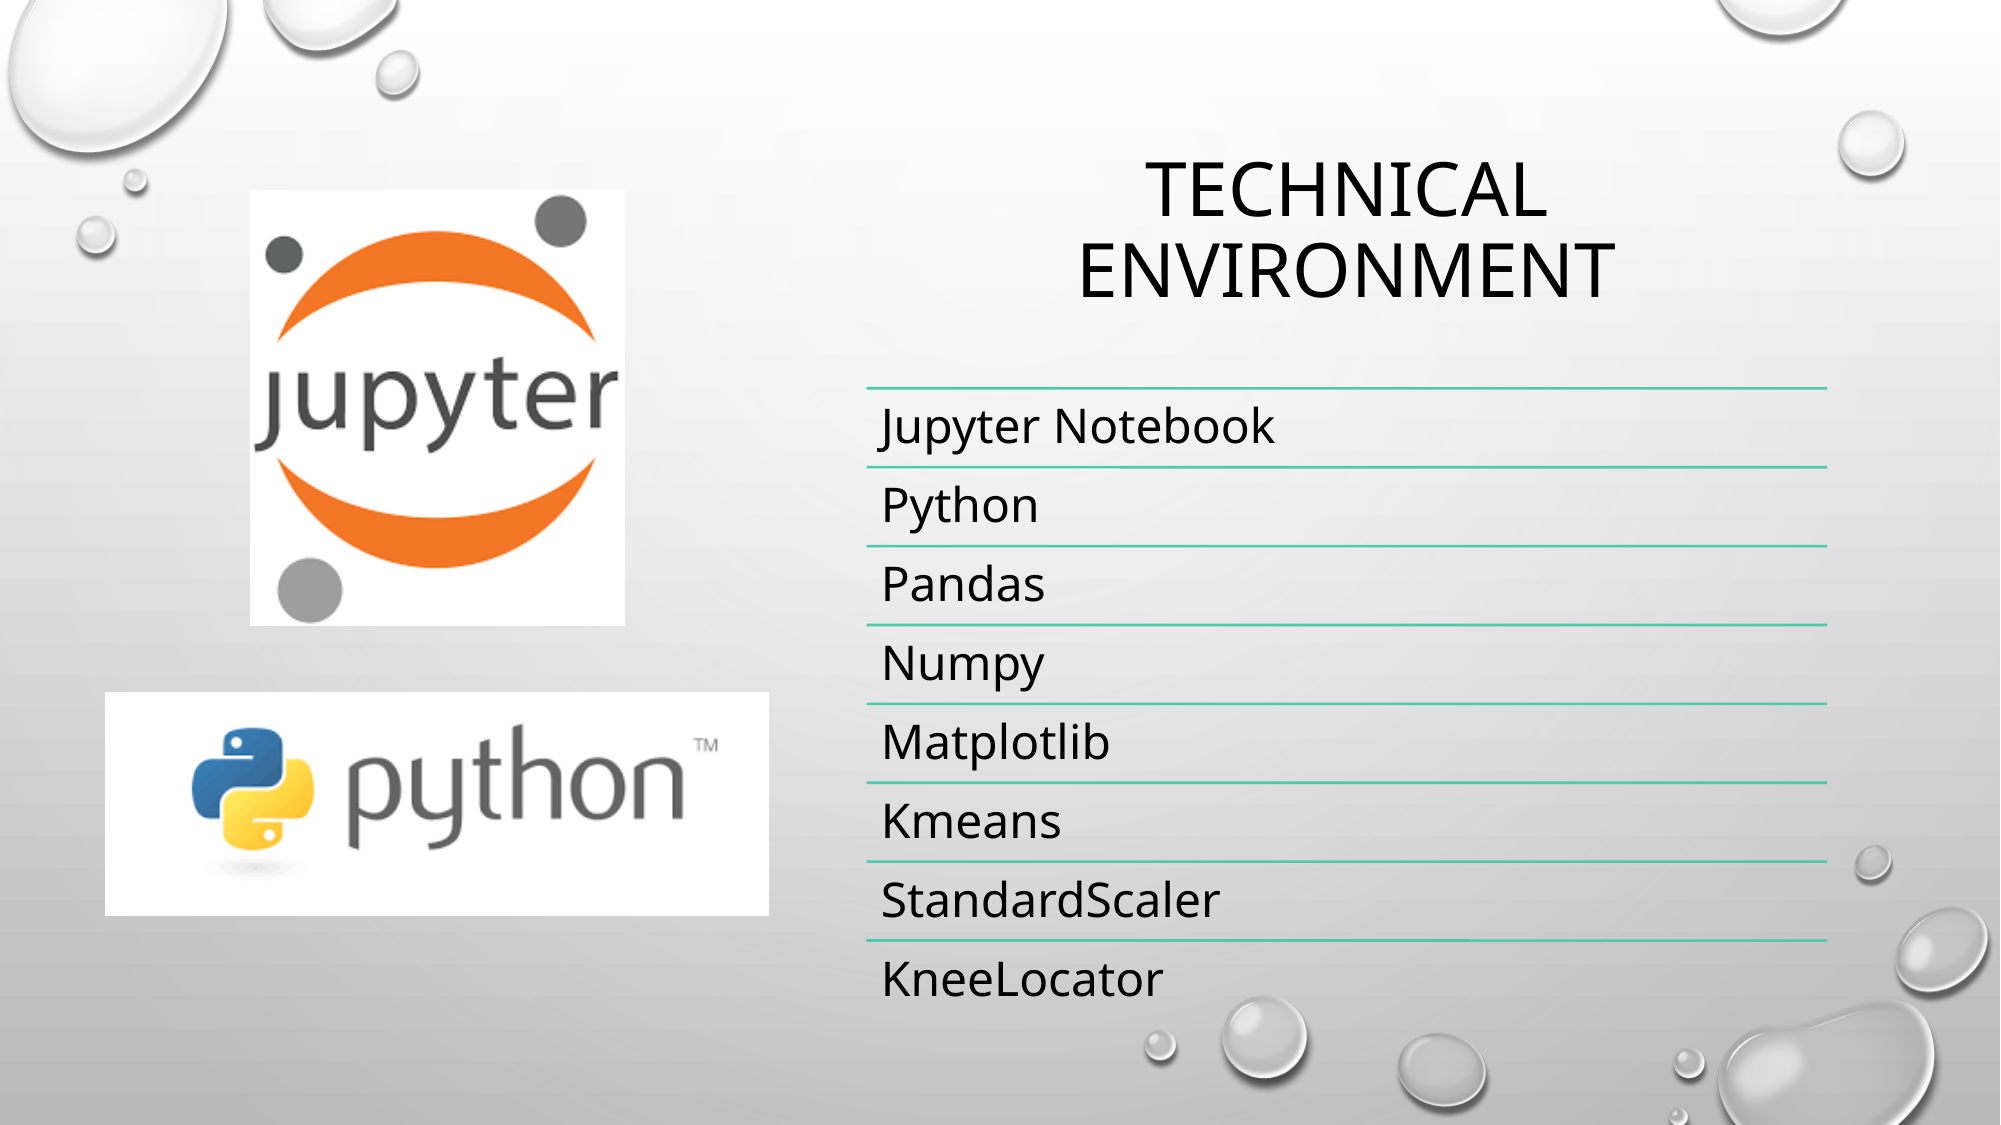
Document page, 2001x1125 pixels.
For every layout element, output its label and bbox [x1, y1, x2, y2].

picture [0, 0, 2000, 1125]
list [866, 388, 1828, 1020]
